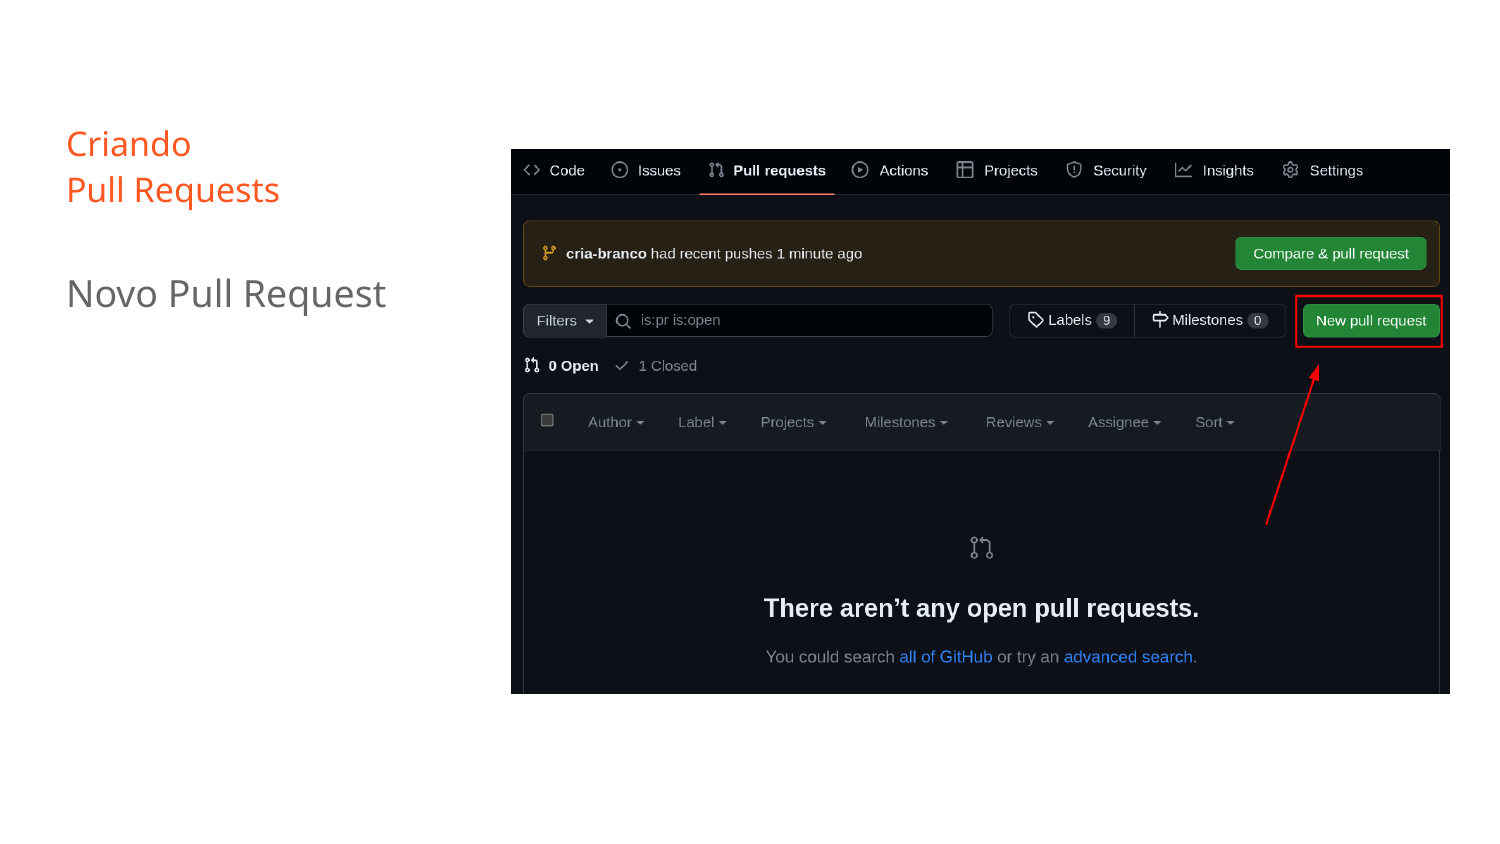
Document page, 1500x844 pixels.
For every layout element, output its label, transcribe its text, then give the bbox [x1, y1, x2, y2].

title Criando Pull Requests [51, 103, 512, 228]
list Novo Pull Request [51, 244, 512, 750]
picture [511, 149, 1451, 695]
